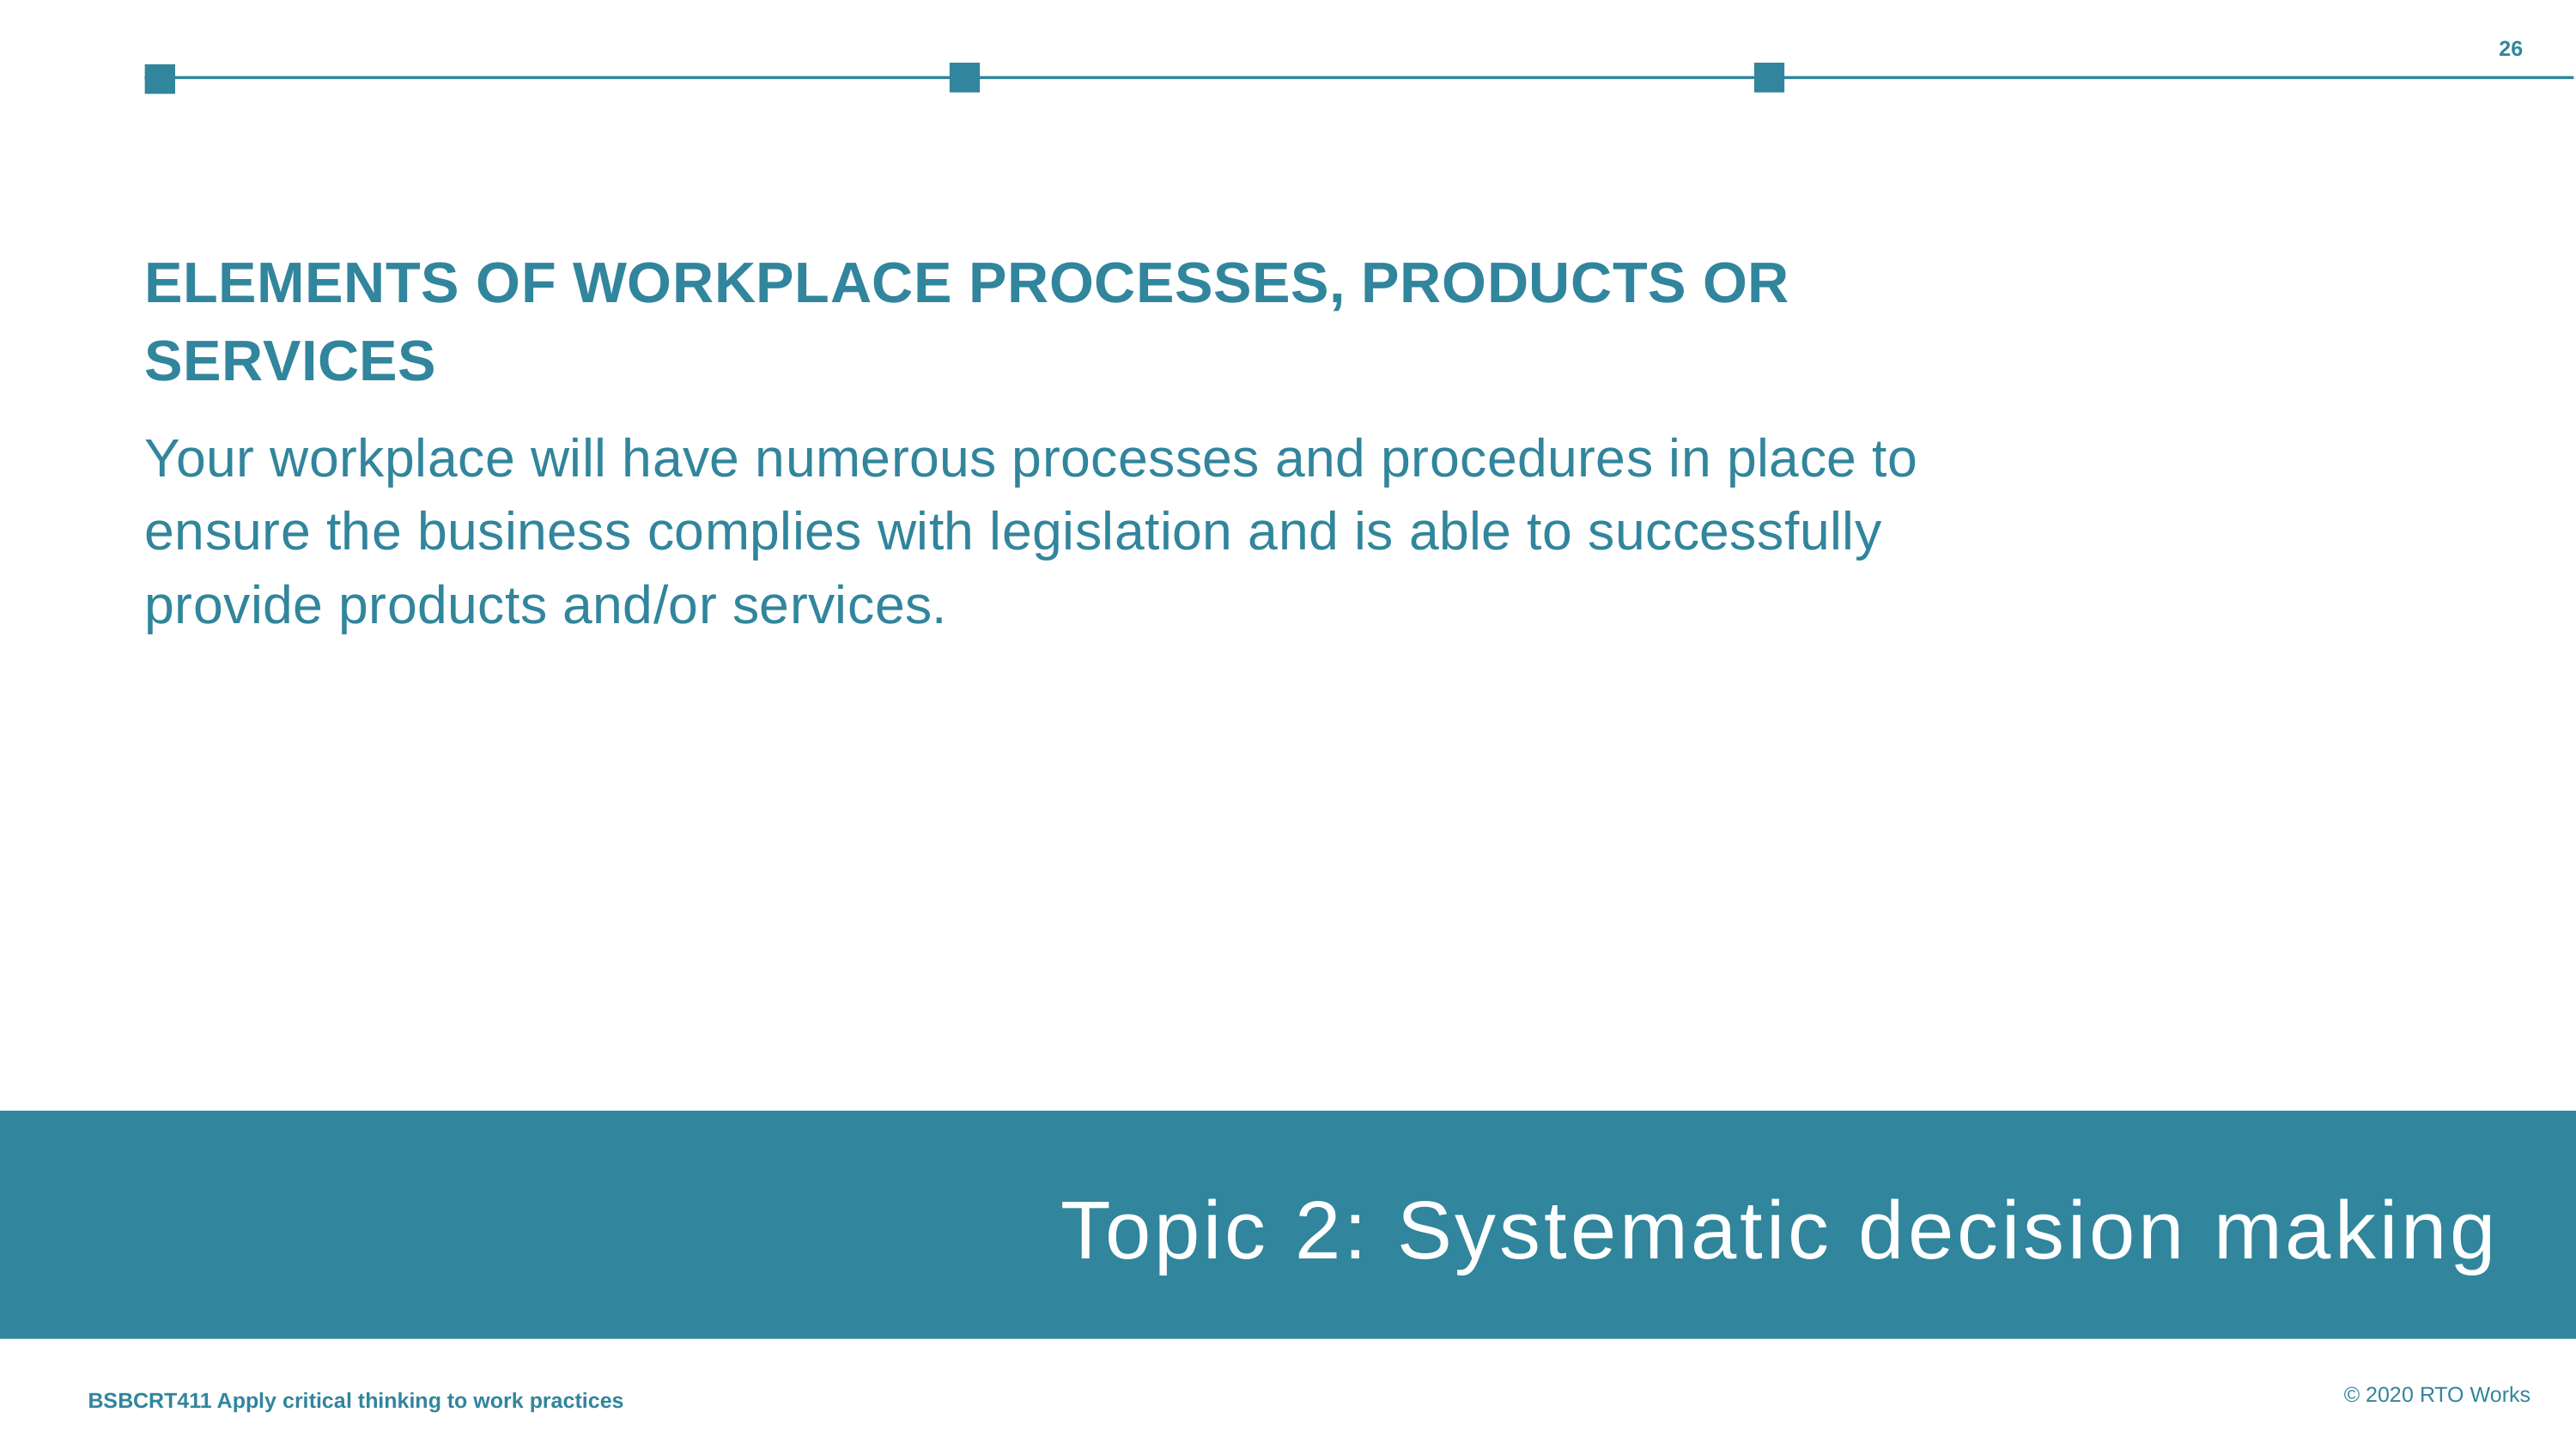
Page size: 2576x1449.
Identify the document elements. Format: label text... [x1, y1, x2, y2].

text_box [0, 1110, 2576, 1339]
text_box Topic 2: Systematic decision making [139, 1172, 2499, 1276]
text_box 26 [2468, 22, 2537, 60]
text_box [144, 63, 2574, 94]
text_box ELEMENTS OF WORKPLACE PROCESSES, PRODUCTS OR SERVICES Your workplace will have numerous processes and procedures in place to ensure the business complies with legislation and is able to successfully provide products and/or services. [144, 236, 1933, 634]
footer BSBCRT411 Apply critical thinking to work practices [75, 1367, 923, 1431]
text_box © 2020 RTO Works [2136, 1367, 2544, 1420]
